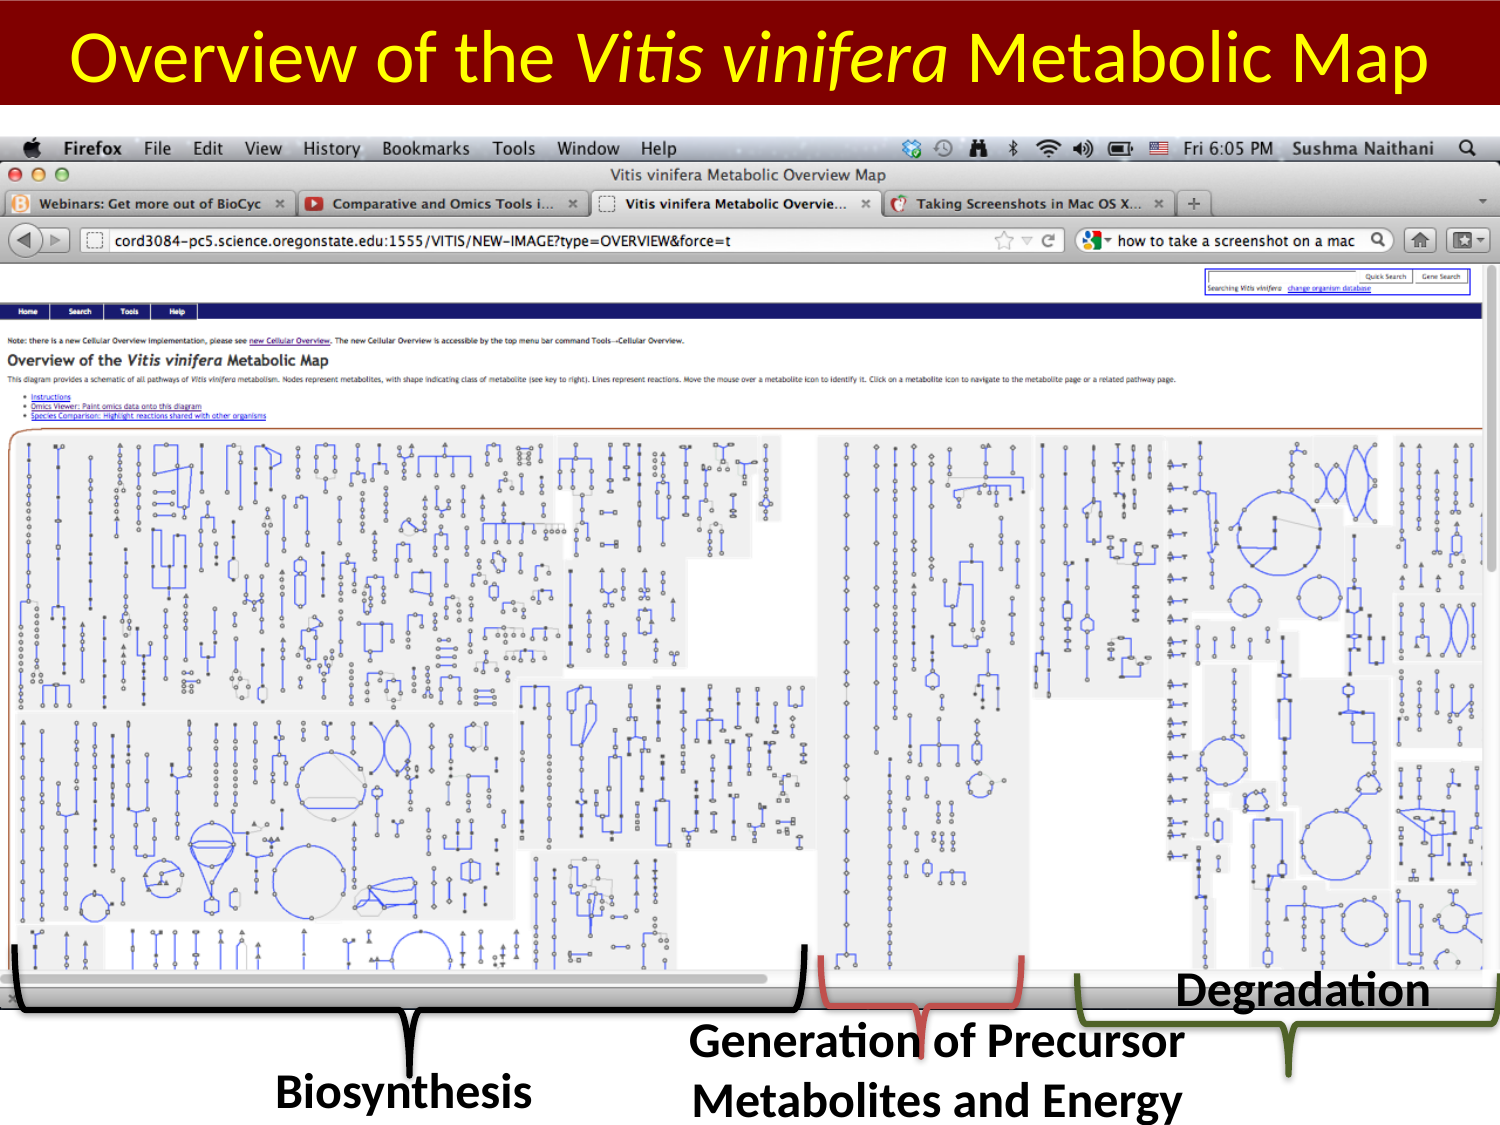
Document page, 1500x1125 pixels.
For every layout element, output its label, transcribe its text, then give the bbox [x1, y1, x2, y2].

text_box Biosynthesis [260, 1050, 548, 1125]
text_box [401, 1018, 418, 1050]
text_box [1079, 1017, 1499, 1077]
text_box Overview of the Vitis vinifera Metabolic Map [0, 0, 1500, 105]
text_box Degradation [1160, 1018, 1458, 1024]
picture [0, 136, 1500, 1010]
text_box Generation of Precursor Metabolites and Energy [653, 1018, 1222, 1125]
